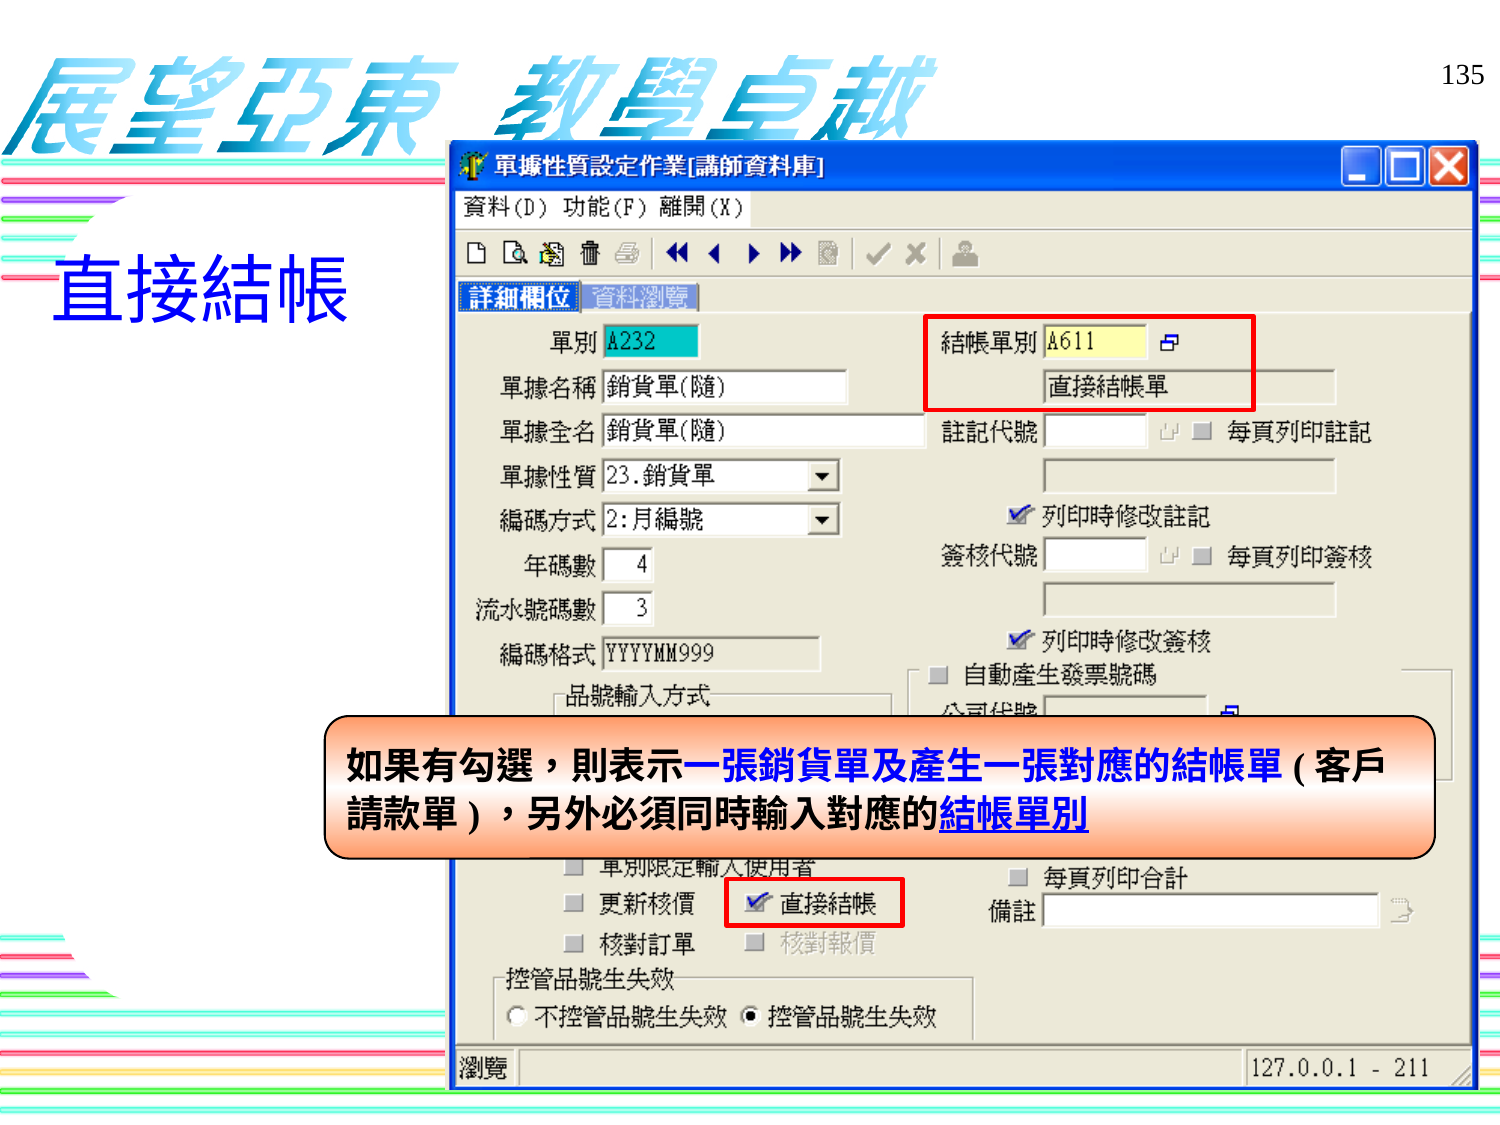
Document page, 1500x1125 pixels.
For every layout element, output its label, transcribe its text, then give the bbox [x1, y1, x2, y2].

title 直接結帳 [35, 210, 440, 364]
slide_number 135 [1149, 42, 1500, 103]
picture [0, 0, 1500, 1125]
text_box 如果有勾選，則表示一張銷貨單及產生一張對應的結帳單(客戶請款單)，另外必須同時輸入對應的結帳單別 [324, 716, 440, 859]
